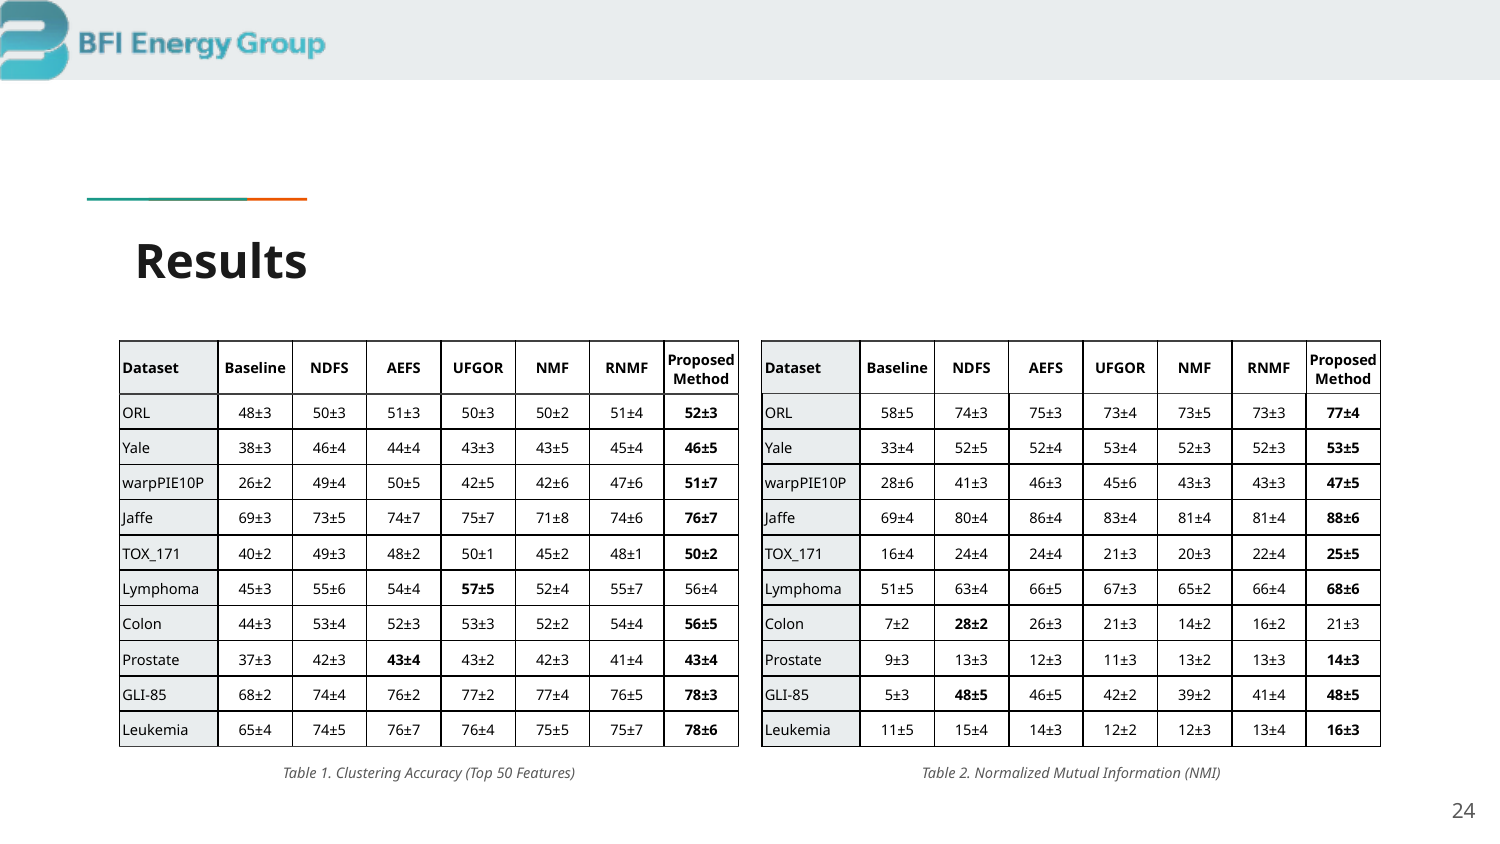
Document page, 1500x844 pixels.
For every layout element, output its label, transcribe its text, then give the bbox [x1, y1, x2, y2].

table_cell 41±3 [935, 465, 1008, 499]
table_cell 75±7 [442, 500, 515, 534]
table_cell 51±5 [861, 571, 934, 604]
table_cell 51±3 [367, 395, 440, 428]
table_header Proposed Method [1307, 342, 1380, 393]
table_header NMF [1158, 342, 1231, 393]
table_cell 44±3 [219, 606, 292, 640]
table_cell 16±2 [1233, 606, 1305, 640]
table_cell TOX_171 [763, 536, 859, 569]
table_cell 33±4 [861, 430, 934, 463]
table_cell 43±4 [367, 641, 440, 675]
table_cell 49±4 [293, 465, 366, 499]
table_cell 44±4 [367, 430, 440, 464]
table_cell 77±4 [1307, 394, 1380, 428]
table_cell Prostate [763, 641, 859, 675]
table_cell 7±2 [861, 606, 934, 640]
table_cell 69±3 [219, 500, 292, 534]
table_cell 58±5 [861, 394, 934, 428]
table_cell 73±3 [1233, 394, 1305, 428]
table_header Dataset [762, 342, 859, 393]
table_cell Lymphoma [120, 571, 217, 605]
table_cell 12±3 [1010, 641, 1082, 675]
table_cell GLI-85 [120, 677, 217, 710]
table_cell Jaffe [763, 500, 859, 534]
table_cell 47±6 [590, 465, 663, 499]
table_cell 21±3 [1307, 606, 1380, 640]
table_cell Lymphoma [763, 571, 859, 604]
table_cell 9±3 [861, 641, 934, 675]
table_cell 26±2 [219, 465, 292, 499]
table_cell 78±3 [665, 677, 738, 710]
table_cell 15±4 [935, 712, 1008, 746]
table_cell TOX_171 [120, 536, 217, 569]
table_cell 74±4 [293, 677, 366, 710]
table_cell 41±4 [590, 641, 663, 675]
table_cell 55±6 [293, 571, 366, 605]
table_cell 42±2 [1084, 677, 1157, 710]
table_cell 42±3 [293, 641, 366, 675]
table_header NDFS [293, 342, 366, 393]
table_cell 52±4 [1010, 430, 1082, 463]
table_header RNMF [590, 342, 663, 393]
table_cell 38±3 [219, 430, 292, 464]
table_cell 50±5 [367, 465, 440, 499]
table_cell 76±7 [665, 500, 738, 534]
table_cell 52±2 [516, 606, 589, 640]
table_cell 73±5 [293, 500, 366, 534]
table_cell 48±5 [1307, 677, 1380, 710]
table_cell 56±4 [665, 571, 738, 605]
table_cell 52±3 [665, 395, 738, 428]
table_header AEFS [367, 342, 440, 393]
table_cell 16±3 [1307, 712, 1380, 746]
table_cell 14±2 [1158, 606, 1231, 640]
table_cell 57±5 [442, 571, 515, 605]
table_cell warpPIE10P [120, 465, 217, 499]
table_cell 14±3 [1010, 712, 1082, 746]
table_cell 73±5 [1158, 394, 1231, 428]
table_cell 74±3 [935, 394, 1008, 428]
table_cell 73±4 [1084, 394, 1157, 428]
table_header Dataset [120, 342, 217, 393]
table_cell 69±4 [861, 500, 934, 534]
table_cell 53±3 [442, 606, 515, 640]
table_cell 25±5 [1307, 536, 1380, 569]
table_cell 43±3 [1233, 465, 1305, 499]
table_cell 80±4 [935, 500, 1008, 534]
table_cell 45±2 [516, 536, 589, 569]
table_cell 48±2 [367, 536, 440, 569]
table_cell 86±4 [1010, 500, 1082, 534]
table_cell 74±6 [590, 500, 663, 534]
table_cell 21±3 [1084, 536, 1157, 569]
table_cell Colon [120, 606, 217, 640]
table_header NMF [516, 342, 589, 393]
table_cell 45±3 [219, 571, 292, 605]
table_cell 56±5 [665, 606, 738, 640]
table_header NDFS [935, 342, 1008, 393]
table_cell 75±7 [590, 712, 663, 746]
table_cell 42±6 [516, 465, 589, 499]
table_cell 43±4 [665, 641, 738, 675]
table_cell 50±1 [442, 536, 515, 569]
table_cell 48±3 [219, 395, 292, 428]
table_cell 81±4 [1233, 500, 1305, 534]
table_cell 5±3 [861, 677, 934, 710]
table_header UFGOR [442, 342, 515, 393]
table_cell 24±4 [1010, 536, 1082, 569]
table_cell 88±6 [1307, 500, 1380, 534]
table_cell 11±5 [861, 712, 934, 746]
table_cell 47±5 [1307, 465, 1380, 499]
table_cell 53±4 [1084, 430, 1157, 463]
table_cell Yale [763, 430, 859, 463]
table_cell 68±2 [219, 677, 292, 710]
table_cell 13±3 [1233, 641, 1305, 675]
table_cell 20±3 [1158, 536, 1231, 569]
table_cell 63±4 [935, 571, 1008, 604]
table_header Proposed Method [665, 342, 738, 393]
table_cell 41±4 [1233, 677, 1305, 710]
table_cell Jaffe [120, 500, 217, 534]
table_cell ORL [763, 394, 859, 428]
table_cell 66±5 [1010, 571, 1082, 604]
table_cell Prostate [120, 641, 217, 675]
table_cell 71±8 [516, 500, 589, 534]
table_cell 42±5 [442, 465, 515, 499]
table_cell 28±6 [861, 465, 934, 499]
table_cell 52±3 [1233, 430, 1305, 463]
table_cell 83±4 [1084, 500, 1157, 534]
table_cell 76±4 [442, 712, 515, 746]
table_header RNMF [1233, 342, 1306, 393]
table_cell 11±3 [1084, 641, 1157, 675]
picture [0, 0, 334, 101]
table_cell 53±4 [293, 606, 366, 640]
table_cell 46±3 [1010, 465, 1082, 499]
table_cell 52±5 [935, 430, 1008, 463]
table_cell 50±3 [442, 395, 515, 428]
table_cell 55±7 [590, 571, 663, 605]
table_cell 76±2 [367, 677, 440, 710]
table_cell Leukemia [120, 712, 217, 746]
table_cell 48±5 [935, 677, 1008, 710]
table_cell 51±7 [665, 465, 738, 499]
table_cell 49±3 [293, 536, 366, 569]
table_cell 13±2 [1158, 641, 1231, 675]
table_cell 46±4 [293, 430, 366, 464]
table_cell 21±3 [1084, 606, 1157, 640]
slide_number 24 [1400, 779, 1491, 844]
table_header Baseline [219, 342, 292, 393]
list Table 1. Clustering Accuracy (Top 50 Features) [119, 747, 739, 844]
table_cell 46±5 [665, 430, 738, 464]
table_cell 74±7 [367, 500, 440, 534]
table_cell 13±3 [935, 641, 1008, 675]
table_cell 46±5 [1010, 677, 1082, 710]
table_cell 37±3 [219, 641, 292, 675]
table_cell 50±2 [516, 395, 589, 428]
title Results [119, 216, 1381, 305]
table_cell 40±2 [219, 536, 292, 569]
table_cell 50±2 [665, 536, 738, 569]
table_cell 43±5 [516, 430, 589, 464]
table_cell 52±3 [367, 606, 440, 640]
table_cell 28±2 [935, 606, 1008, 640]
table_cell 16±4 [861, 536, 934, 569]
table_cell Yale [120, 430, 217, 464]
table_cell 75±3 [1010, 394, 1082, 428]
table_cell 43±3 [1158, 465, 1231, 499]
table_cell 75±5 [516, 712, 589, 746]
table_cell Leukemia [763, 712, 859, 746]
table_cell 43±3 [442, 430, 515, 464]
table_header UFGOR [1084, 342, 1157, 393]
table_cell Colon [763, 606, 859, 640]
table_cell 54±4 [367, 571, 440, 605]
table_cell 68±6 [1307, 571, 1380, 604]
table_cell 13±4 [1233, 712, 1305, 746]
table_cell 77±4 [516, 677, 589, 710]
table_cell 76±5 [590, 677, 663, 710]
table_cell 45±6 [1084, 465, 1157, 499]
table_cell 52±4 [516, 571, 589, 605]
table_cell 50±3 [293, 395, 366, 428]
table_cell 22±4 [1233, 536, 1305, 569]
list Table 2. Normalized Mutual Information (NMI) [761, 747, 1381, 844]
table_cell 51±4 [590, 395, 663, 428]
table_cell 81±4 [1158, 500, 1231, 534]
table_cell GLI-85 [763, 677, 859, 710]
table_cell 53±5 [1307, 430, 1380, 463]
table_cell warpPIE10P [763, 465, 859, 499]
table_cell 54±4 [590, 606, 663, 640]
table_cell 48±1 [590, 536, 663, 569]
table_cell 65±4 [219, 712, 292, 746]
table_cell 66±4 [1233, 571, 1305, 604]
table_cell 65±2 [1158, 571, 1231, 604]
table_cell 67±3 [1084, 571, 1157, 604]
table_cell 12±3 [1158, 712, 1231, 746]
table_cell 77±2 [442, 677, 515, 710]
table_cell 26±3 [1010, 606, 1082, 640]
table_cell 45±4 [590, 430, 663, 464]
table_cell 52±3 [1158, 430, 1231, 463]
table_cell 76±7 [367, 712, 440, 746]
table_header Baseline [861, 342, 934, 393]
table_cell 74±5 [293, 712, 366, 746]
table_cell 42±3 [516, 641, 589, 675]
table_header AEFS [1009, 342, 1082, 393]
table_cell 78±6 [665, 712, 738, 746]
table_cell 43±2 [442, 641, 515, 675]
table_cell 39±2 [1158, 677, 1231, 710]
table_cell ORL [120, 395, 217, 428]
table_cell 24±4 [935, 536, 1008, 569]
table_cell 14±3 [1307, 641, 1380, 675]
table_cell 12±2 [1084, 712, 1157, 746]
